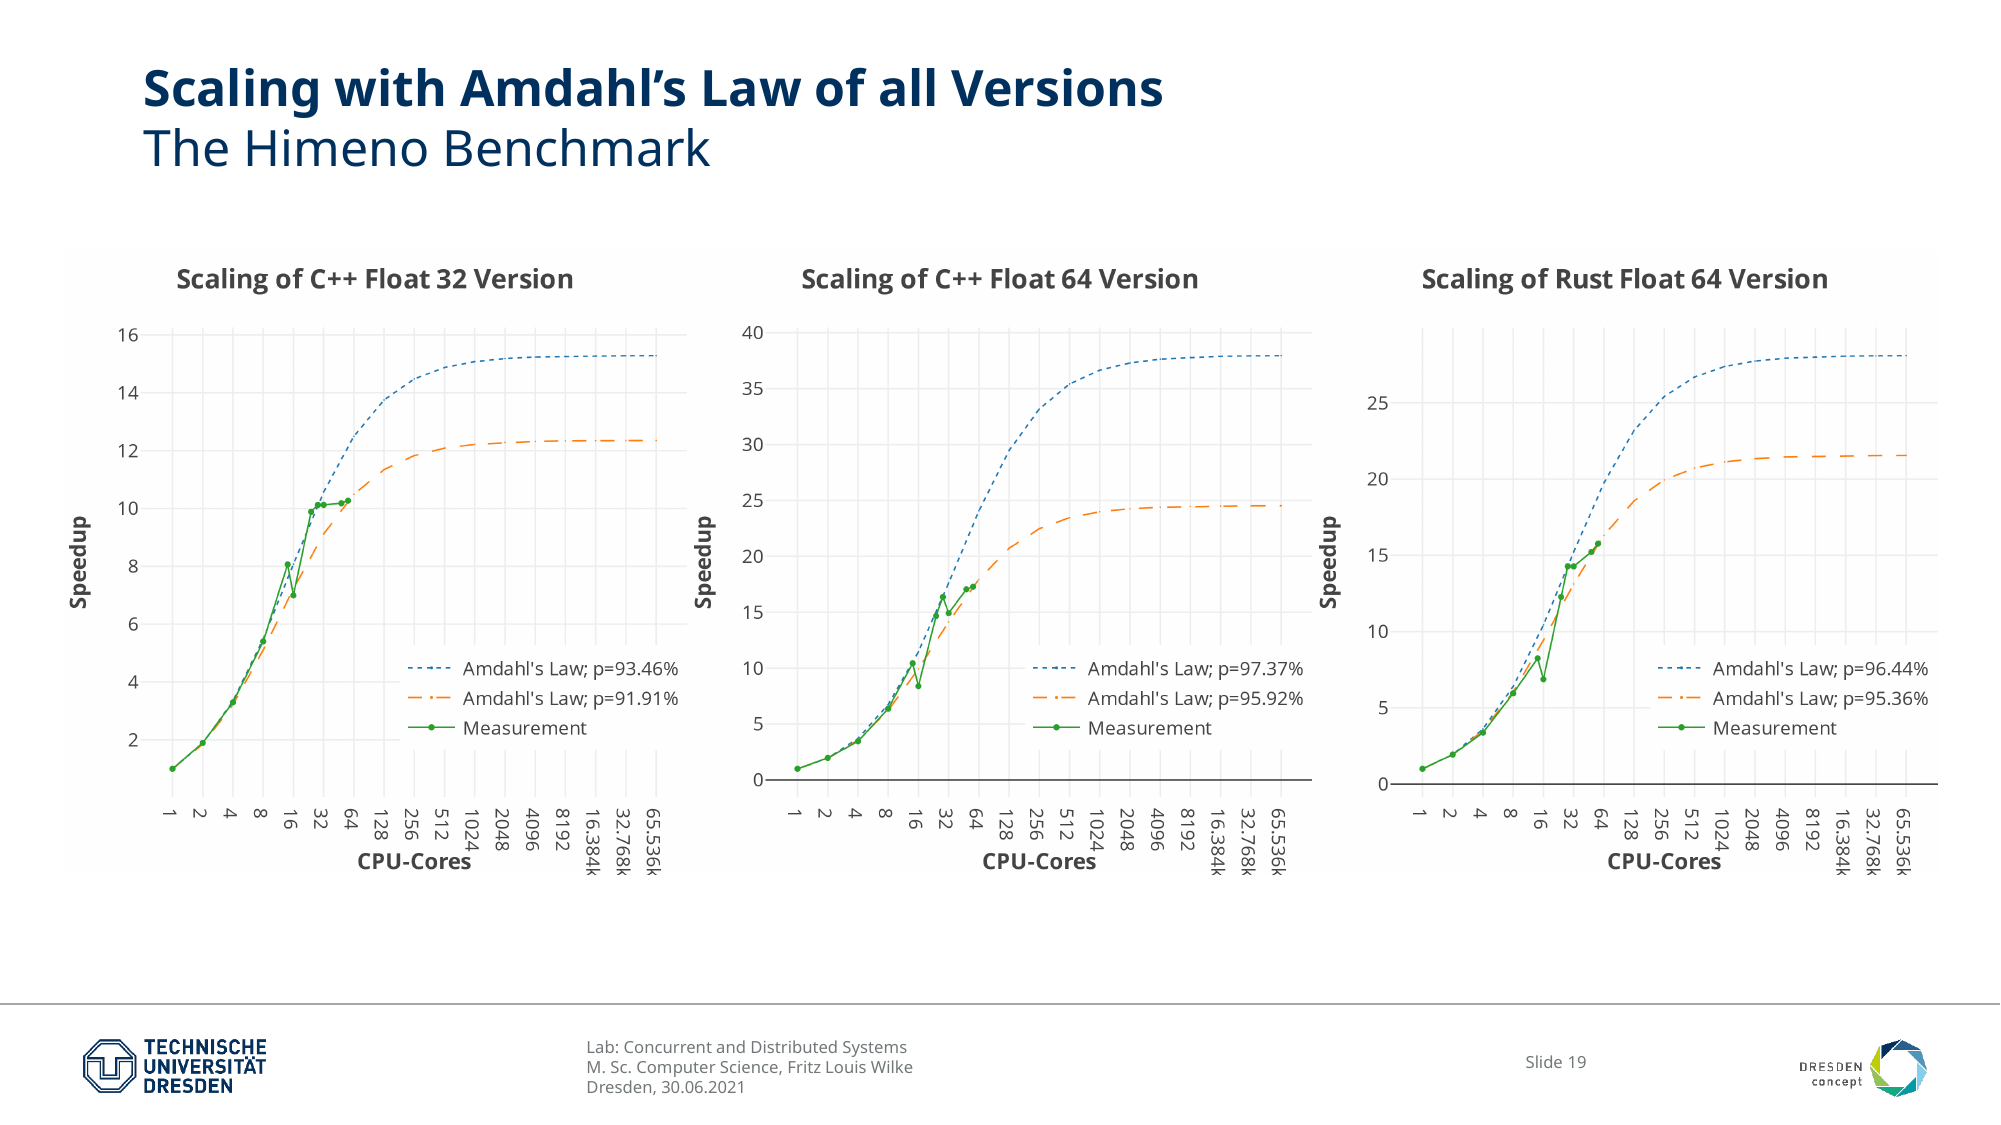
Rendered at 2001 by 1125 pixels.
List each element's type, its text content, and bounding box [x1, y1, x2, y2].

picture [1800, 1039, 1927, 1097]
title Scaling with Amdahl’s Law of all Versions The Himeno Benchmark [143, 56, 1880, 141]
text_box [62, 249, 1938, 875]
picture [83, 1039, 266, 1093]
